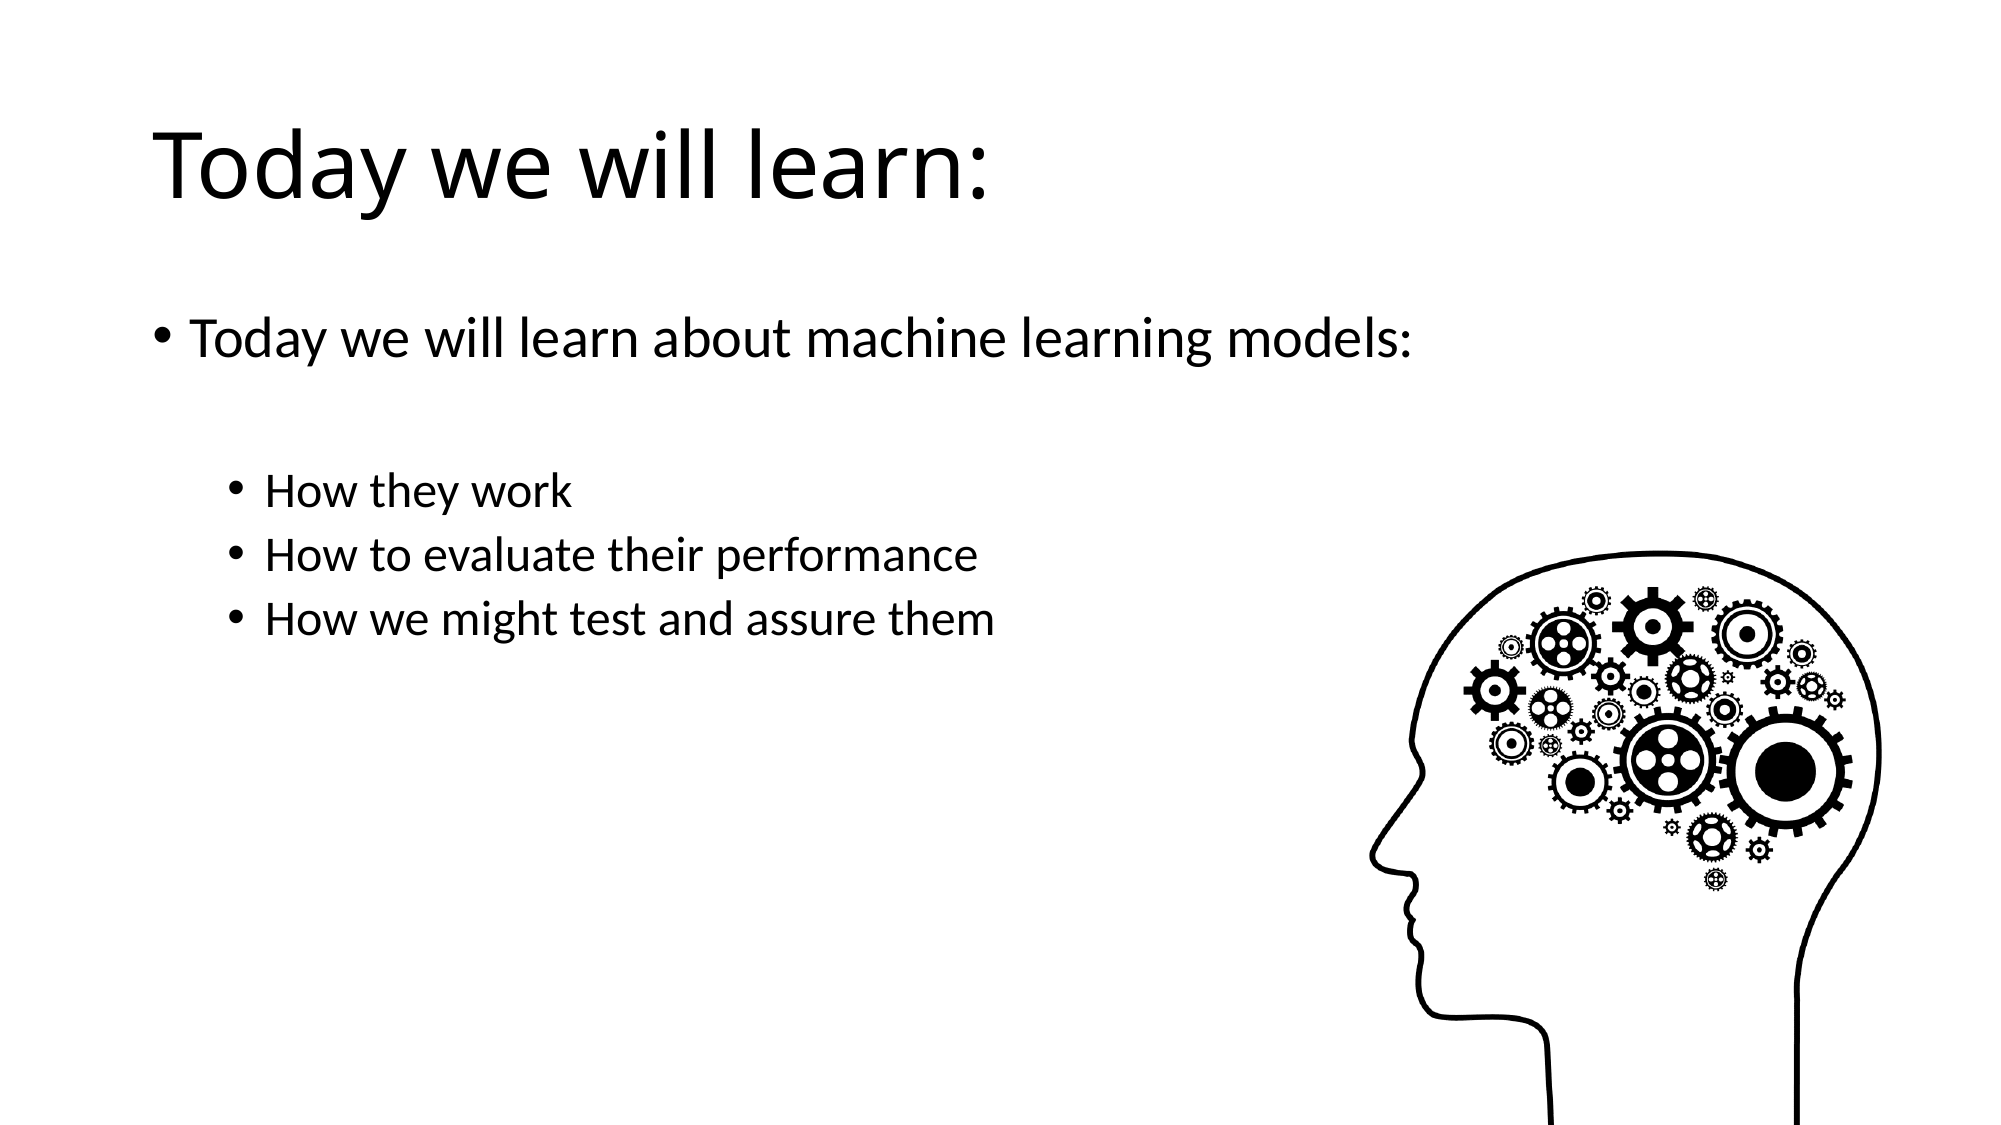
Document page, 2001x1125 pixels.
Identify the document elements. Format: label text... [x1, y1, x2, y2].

title Today we will learn: [137, 59, 1863, 278]
list Today we will learn about machine learning models: How they work How to evaluate their performance How we might test and assure them [137, 299, 1863, 1014]
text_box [1357, 497, 1902, 1125]
